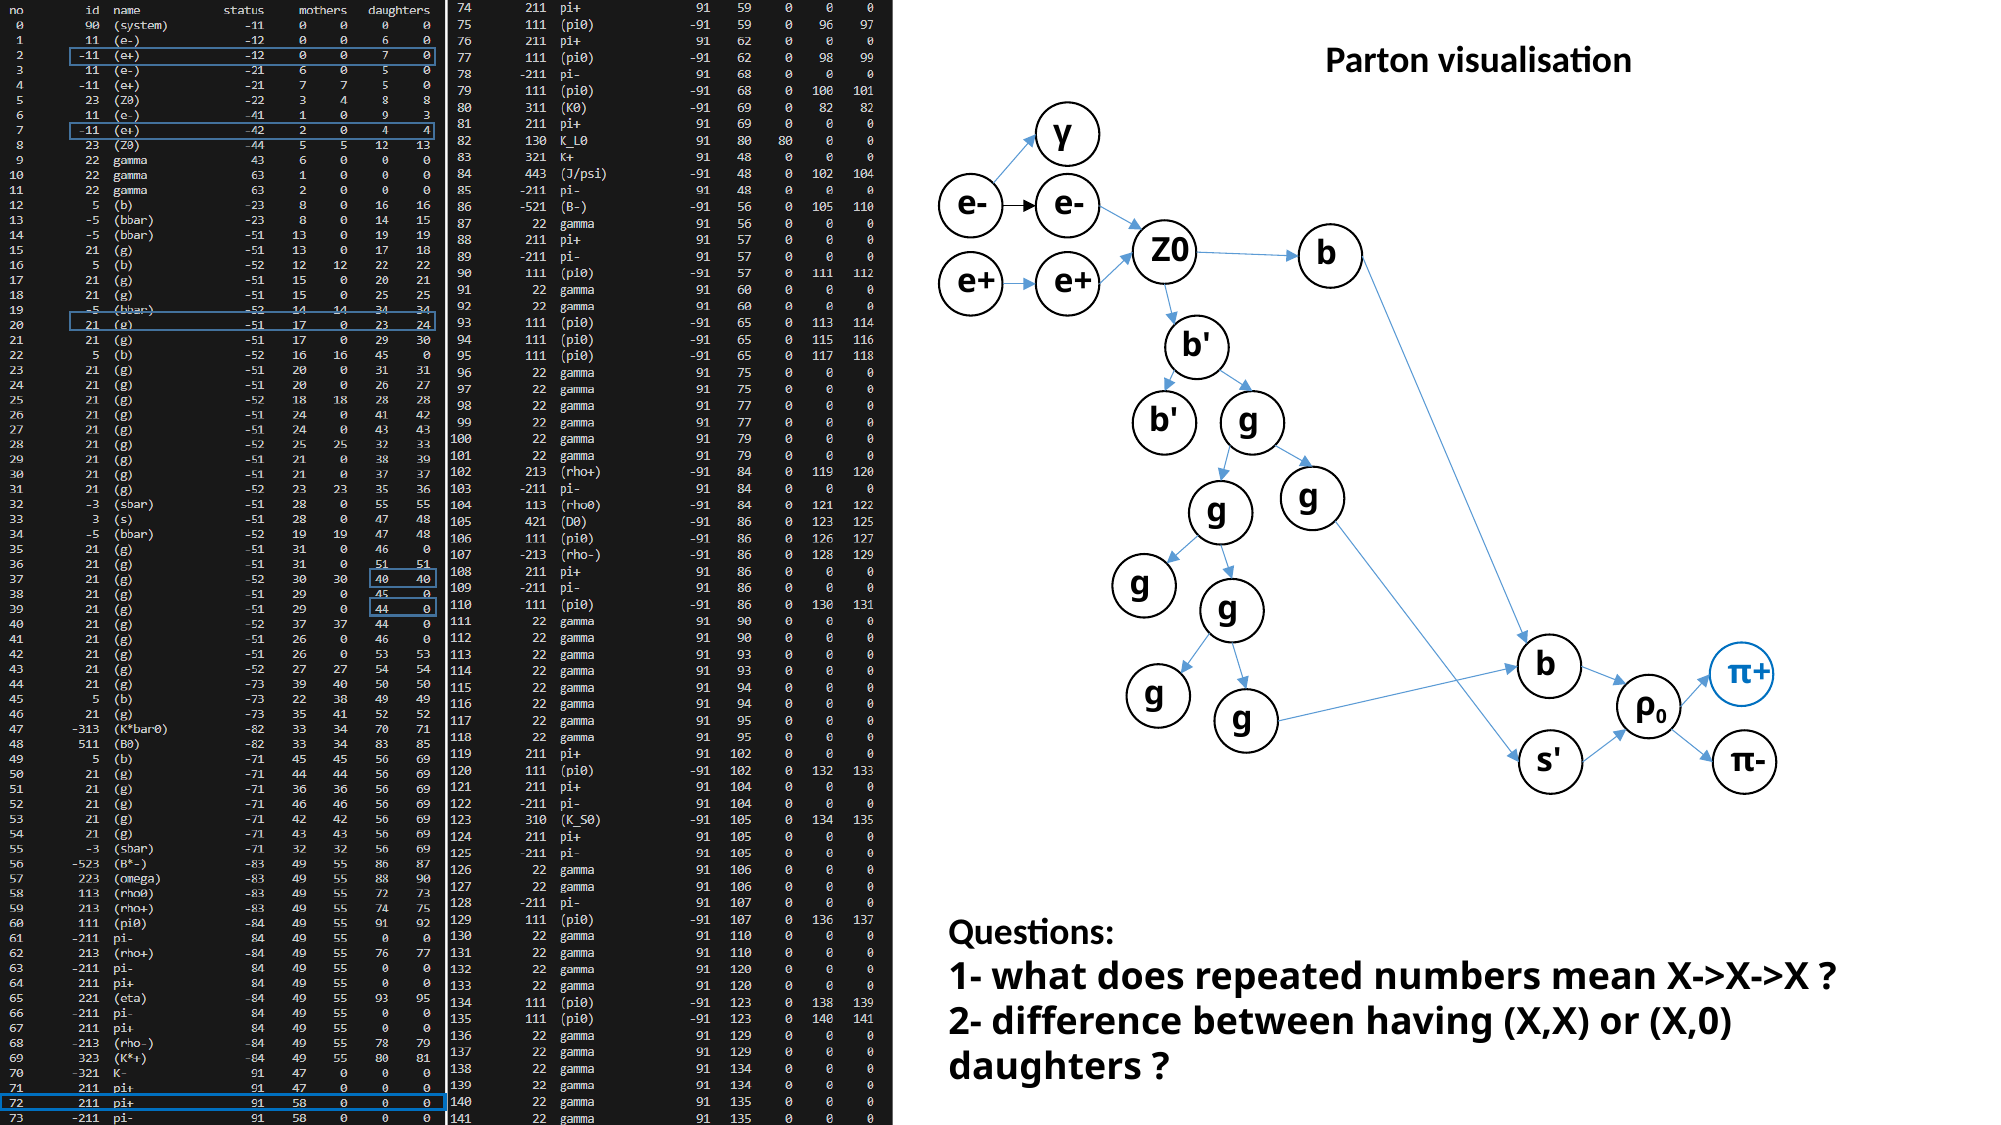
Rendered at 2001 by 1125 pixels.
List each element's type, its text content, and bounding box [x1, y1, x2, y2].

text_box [1196, 252, 1299, 257]
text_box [1180, 633, 1210, 674]
text_box [1279, 484, 1283, 513]
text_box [1278, 666, 1518, 721]
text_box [1164, 369, 1175, 392]
text_box g [1223, 391, 1274, 446]
text_box b' [1134, 391, 1194, 446]
text_box [1527, 785, 1575, 795]
text_box b [1520, 634, 1571, 690]
text_box [1231, 446, 1274, 456]
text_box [1680, 674, 1710, 707]
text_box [1099, 205, 1142, 230]
text_box g [1191, 481, 1242, 536]
text_box Questions: 1- what does repeated numbers mean X->X->X ? 2- difference between having (X,X) or (X,0) daughters ? [933, 899, 1978, 1095]
text_box [1141, 275, 1188, 285]
text_box g [1216, 689, 1268, 744]
text_box Z0 [1136, 220, 1205, 275]
text_box [1210, 586, 1265, 644]
text_box γ [1038, 102, 1087, 157]
text_box [937, 268, 942, 300]
picture [0, 0, 446, 1125]
text_box [1334, 473, 1346, 520]
text_box [1307, 231, 1364, 289]
text_box [1721, 785, 1768, 795]
text_box e+ [942, 252, 1011, 307]
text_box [1232, 642, 1247, 690]
text_box π+ [1713, 642, 1787, 698]
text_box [1164, 283, 1175, 325]
text_box [1289, 522, 1335, 532]
text_box [1577, 742, 1584, 782]
text_box [1199, 487, 1254, 546]
text_box [1187, 499, 1191, 527]
text_box [947, 307, 994, 317]
text_box [1708, 658, 1713, 691]
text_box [1099, 252, 1133, 284]
text_box [947, 229, 994, 239]
text_box [1711, 747, 1715, 777]
text_box [1175, 371, 1219, 381]
text_box [1297, 241, 1301, 271]
text_box g [1129, 664, 1180, 719]
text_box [993, 134, 1036, 184]
text_box b' [1166, 315, 1226, 371]
text_box [1194, 408, 1198, 438]
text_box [1582, 728, 1627, 763]
text_box [1034, 189, 1039, 222]
text_box [1120, 564, 1177, 619]
text_box [1526, 641, 1583, 700]
text_box [1125, 681, 1129, 711]
text_box [1616, 690, 1620, 723]
text_box e+ [1039, 252, 1108, 307]
text_box π- [1715, 730, 1781, 785]
text_box [1226, 332, 1230, 363]
text_box [1219, 408, 1223, 438]
text_box g [1283, 466, 1334, 522]
text_box [937, 189, 942, 222]
text_box ρ0 [1620, 674, 1682, 735]
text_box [1335, 520, 1519, 763]
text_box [1362, 255, 1528, 644]
text_box e- [1039, 173, 1100, 229]
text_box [1581, 666, 1627, 685]
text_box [1220, 445, 1231, 481]
text_box [1044, 229, 1091, 239]
text_box [1034, 120, 1038, 149]
text_box s' [1521, 730, 1577, 785]
text_box [1222, 696, 1279, 754]
text_box Parton visualisation [1310, 27, 1648, 88]
text_box [1632, 735, 1666, 740]
text_box [1274, 398, 1286, 445]
text_box [1044, 107, 1101, 167]
text_box [1517, 748, 1521, 776]
text_box b [1301, 224, 1352, 279]
picture [447, 0, 893, 1125]
text_box g [1202, 578, 1254, 634]
text_box [1131, 235, 1136, 269]
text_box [1671, 728, 1713, 763]
text_box [1141, 446, 1188, 456]
text_box e- [942, 173, 1003, 229]
text_box [1034, 267, 1039, 300]
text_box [1220, 544, 1233, 579]
text_box [1044, 307, 1091, 317]
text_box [1166, 535, 1199, 564]
text_box [1134, 674, 1192, 729]
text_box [1274, 445, 1313, 467]
text_box [1718, 698, 1765, 708]
text_box g [1114, 553, 1166, 609]
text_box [1219, 369, 1253, 392]
